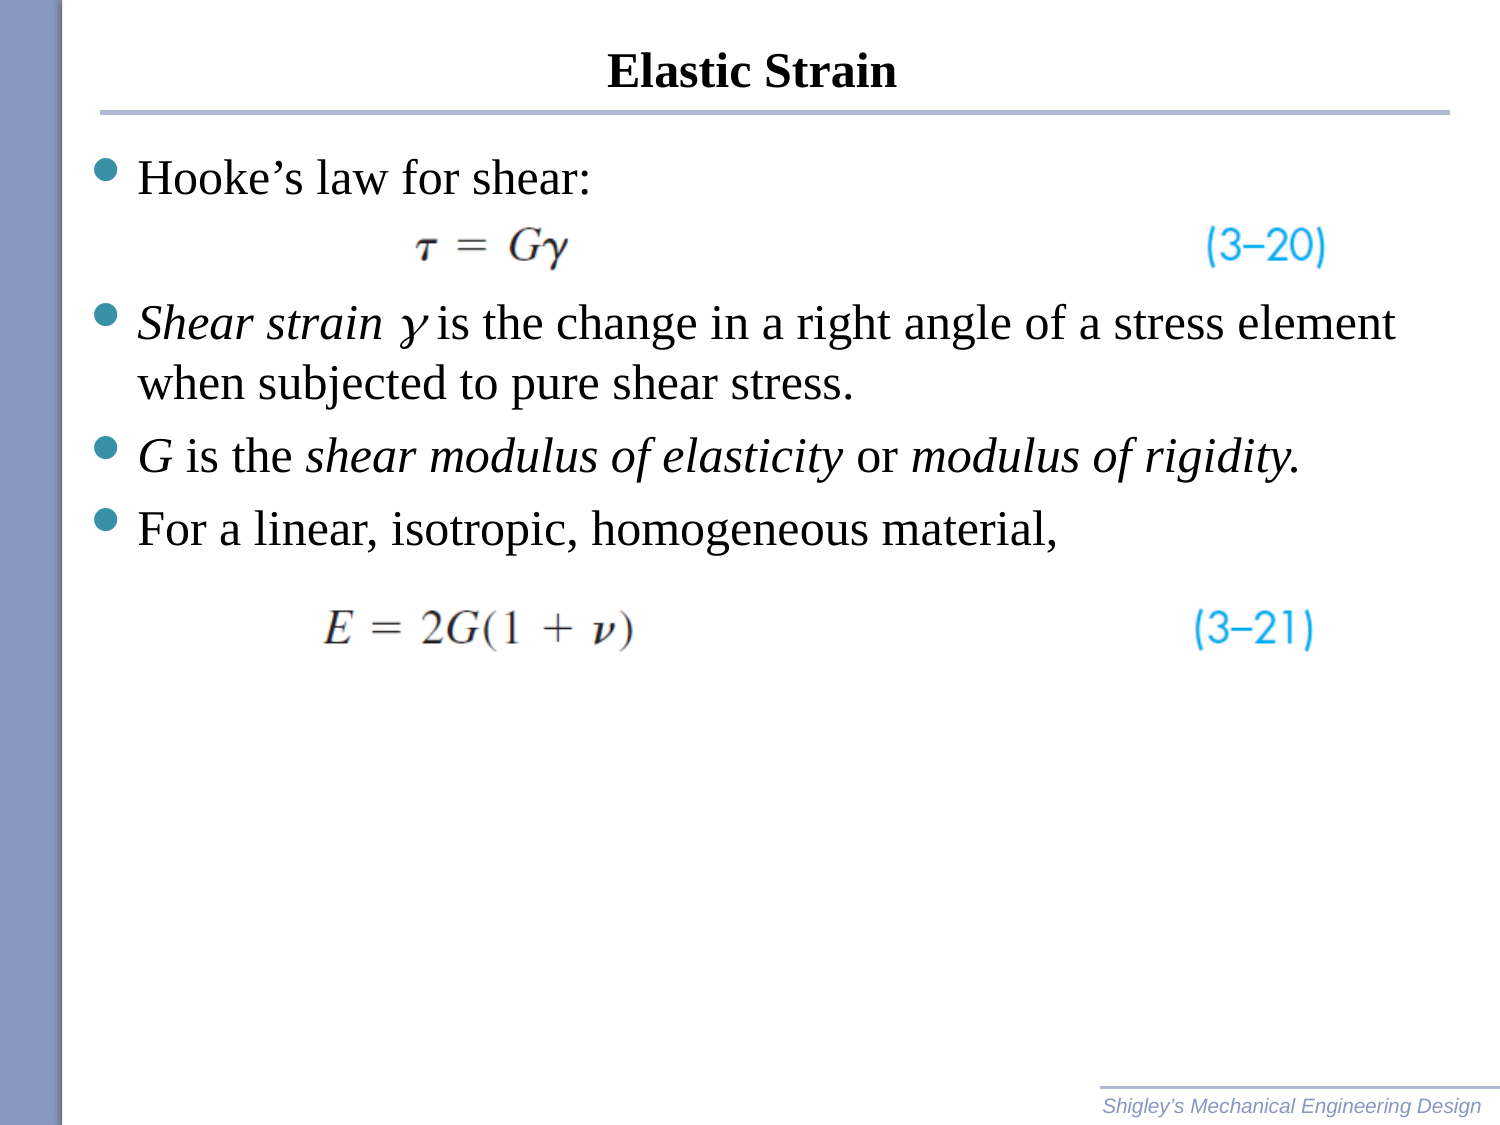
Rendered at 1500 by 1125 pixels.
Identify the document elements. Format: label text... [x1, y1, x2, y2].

list Hooke’s law for shear: Shear strain g is the change in a right angle of a stress element when subjected to pure shear stress. G is the shear modulus of elasticity or modulus of rigidity. For a linear, isotropic, homogeneous material, [62, 137, 1438, 1038]
footer Shigley’s Mechanical Engineering Design [1087, 1074, 1500, 1125]
picture [399, 212, 1338, 291]
picture [312, 595, 1318, 662]
title Elastic Strain [137, 30, 1368, 106]
